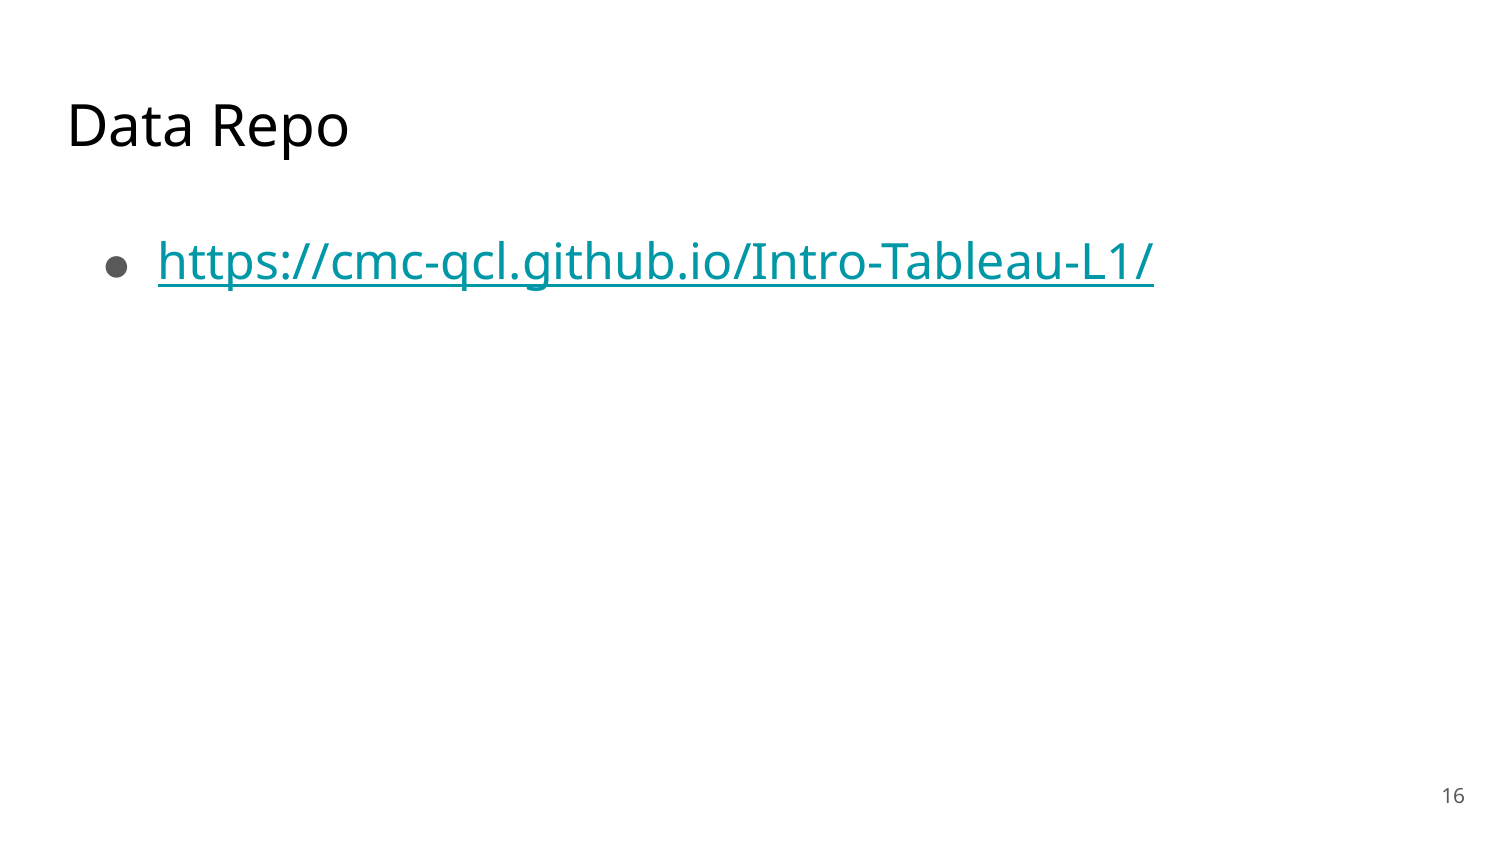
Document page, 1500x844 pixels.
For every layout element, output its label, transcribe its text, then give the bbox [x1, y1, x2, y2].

title Data Repo [51, 72, 1449, 167]
list https://cmc-qcl.github.io/Intro-Tableau-L1/ [67, 204, 1500, 765]
slide_number 16 [1389, 764, 1480, 830]
